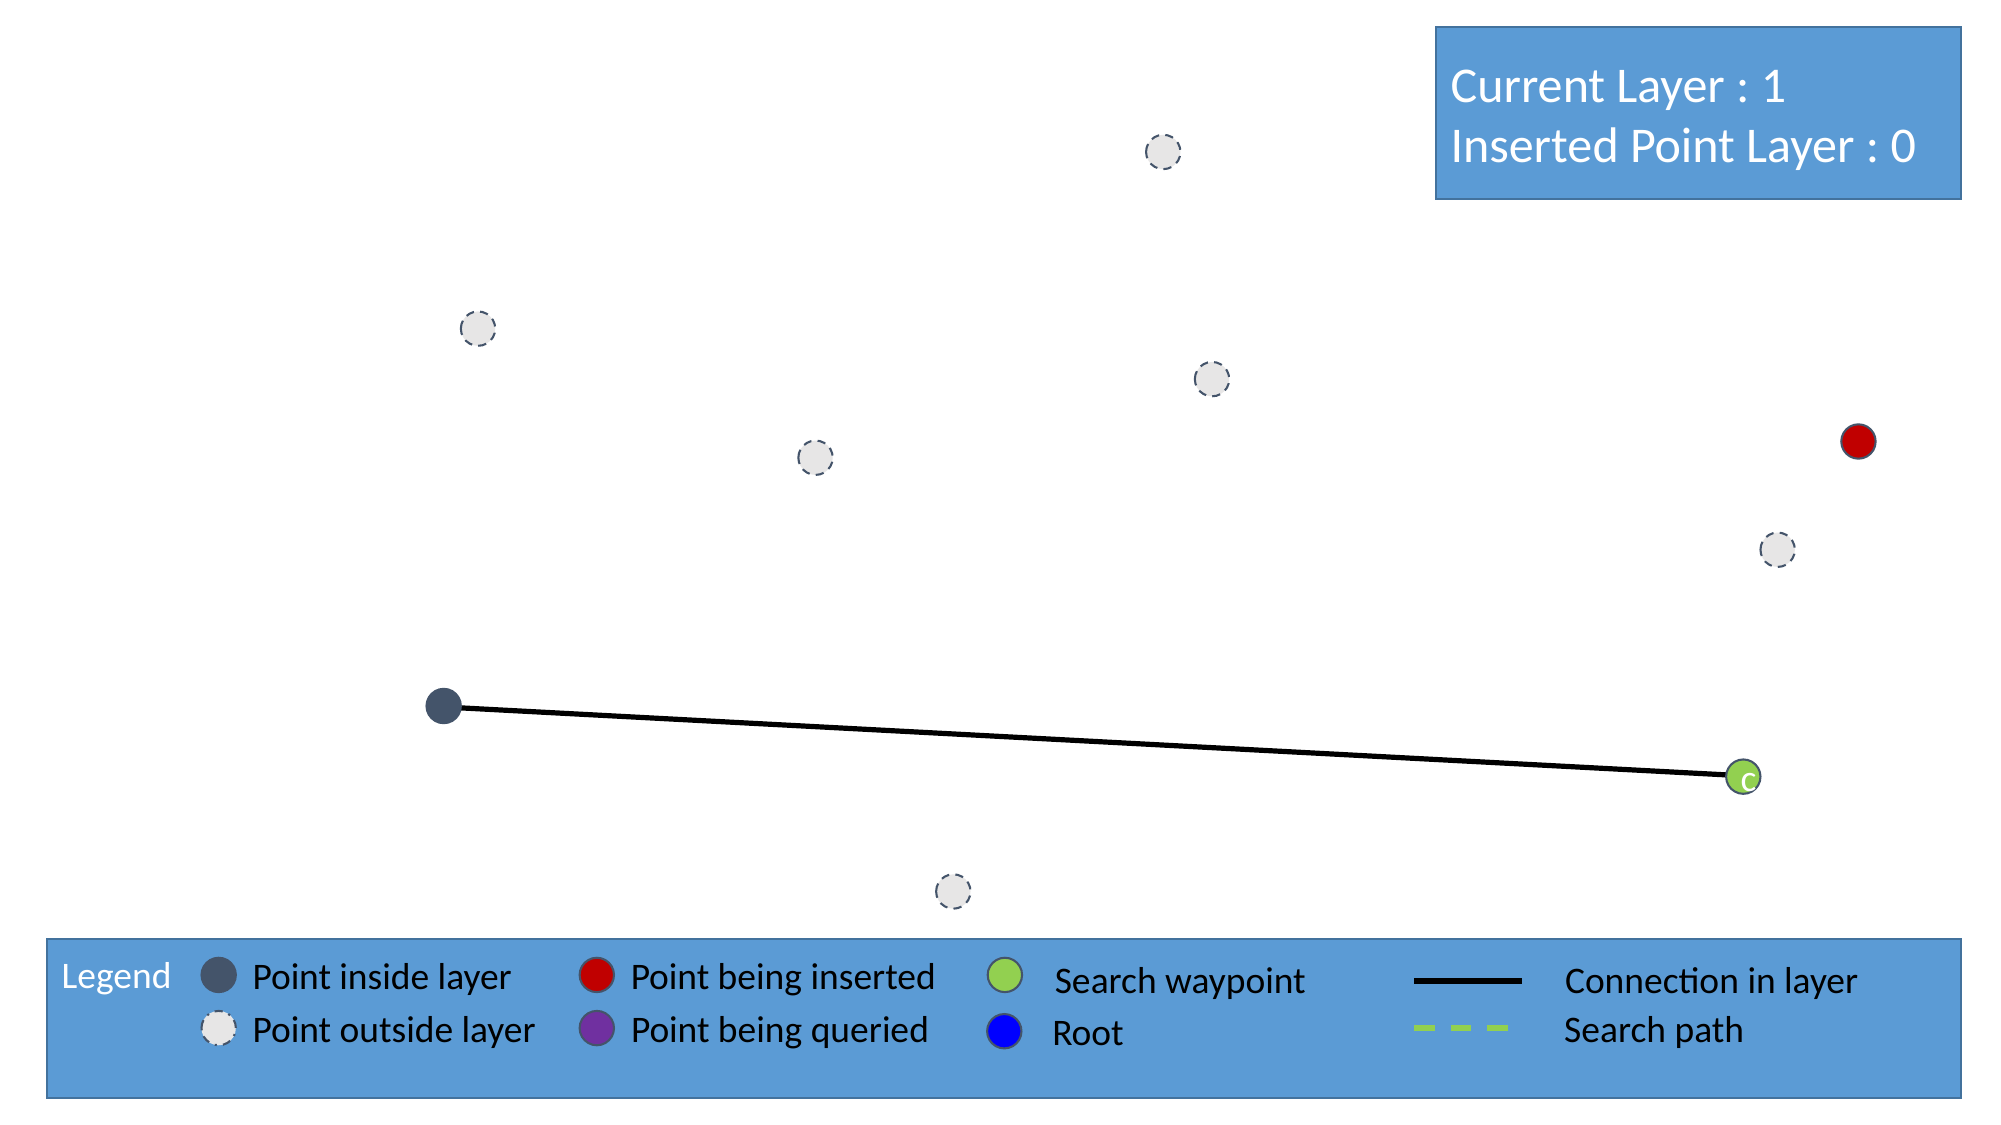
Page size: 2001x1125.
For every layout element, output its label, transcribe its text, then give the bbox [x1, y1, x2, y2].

text_box Search waypoint [1040, 948, 1321, 1009]
text_box [425, 687, 462, 711]
text_box [797, 439, 834, 476]
text_box [578, 956, 616, 994]
text_box Root [1037, 1000, 1139, 1061]
text_box c [1725, 772, 1762, 795]
text_box Current Layer : 1 Inserted Point Layer : 0 [1435, 26, 1962, 200]
text_box [200, 956, 237, 994]
text_box Point inside layer [237, 944, 527, 997]
text_box [986, 956, 1024, 994]
text_box Legend [46, 938, 1962, 1099]
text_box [426, 705, 1761, 777]
text_box Point outside layer [237, 997, 551, 1058]
text_box [200, 1009, 237, 1047]
text_box [935, 873, 972, 910]
text_box [1145, 133, 1182, 171]
text_box Search path [1549, 997, 1760, 1058]
text_box Point being inserted [616, 944, 952, 1005]
text_box [459, 310, 496, 347]
text_box [1759, 531, 1796, 568]
text_box [986, 1012, 1023, 1050]
text_box [1840, 423, 1877, 460]
text_box [578, 1009, 616, 1047]
text_box Connection in layer [1550, 948, 1874, 1009]
text_box Point being queried [616, 997, 945, 1058]
text_box [1193, 361, 1230, 398]
